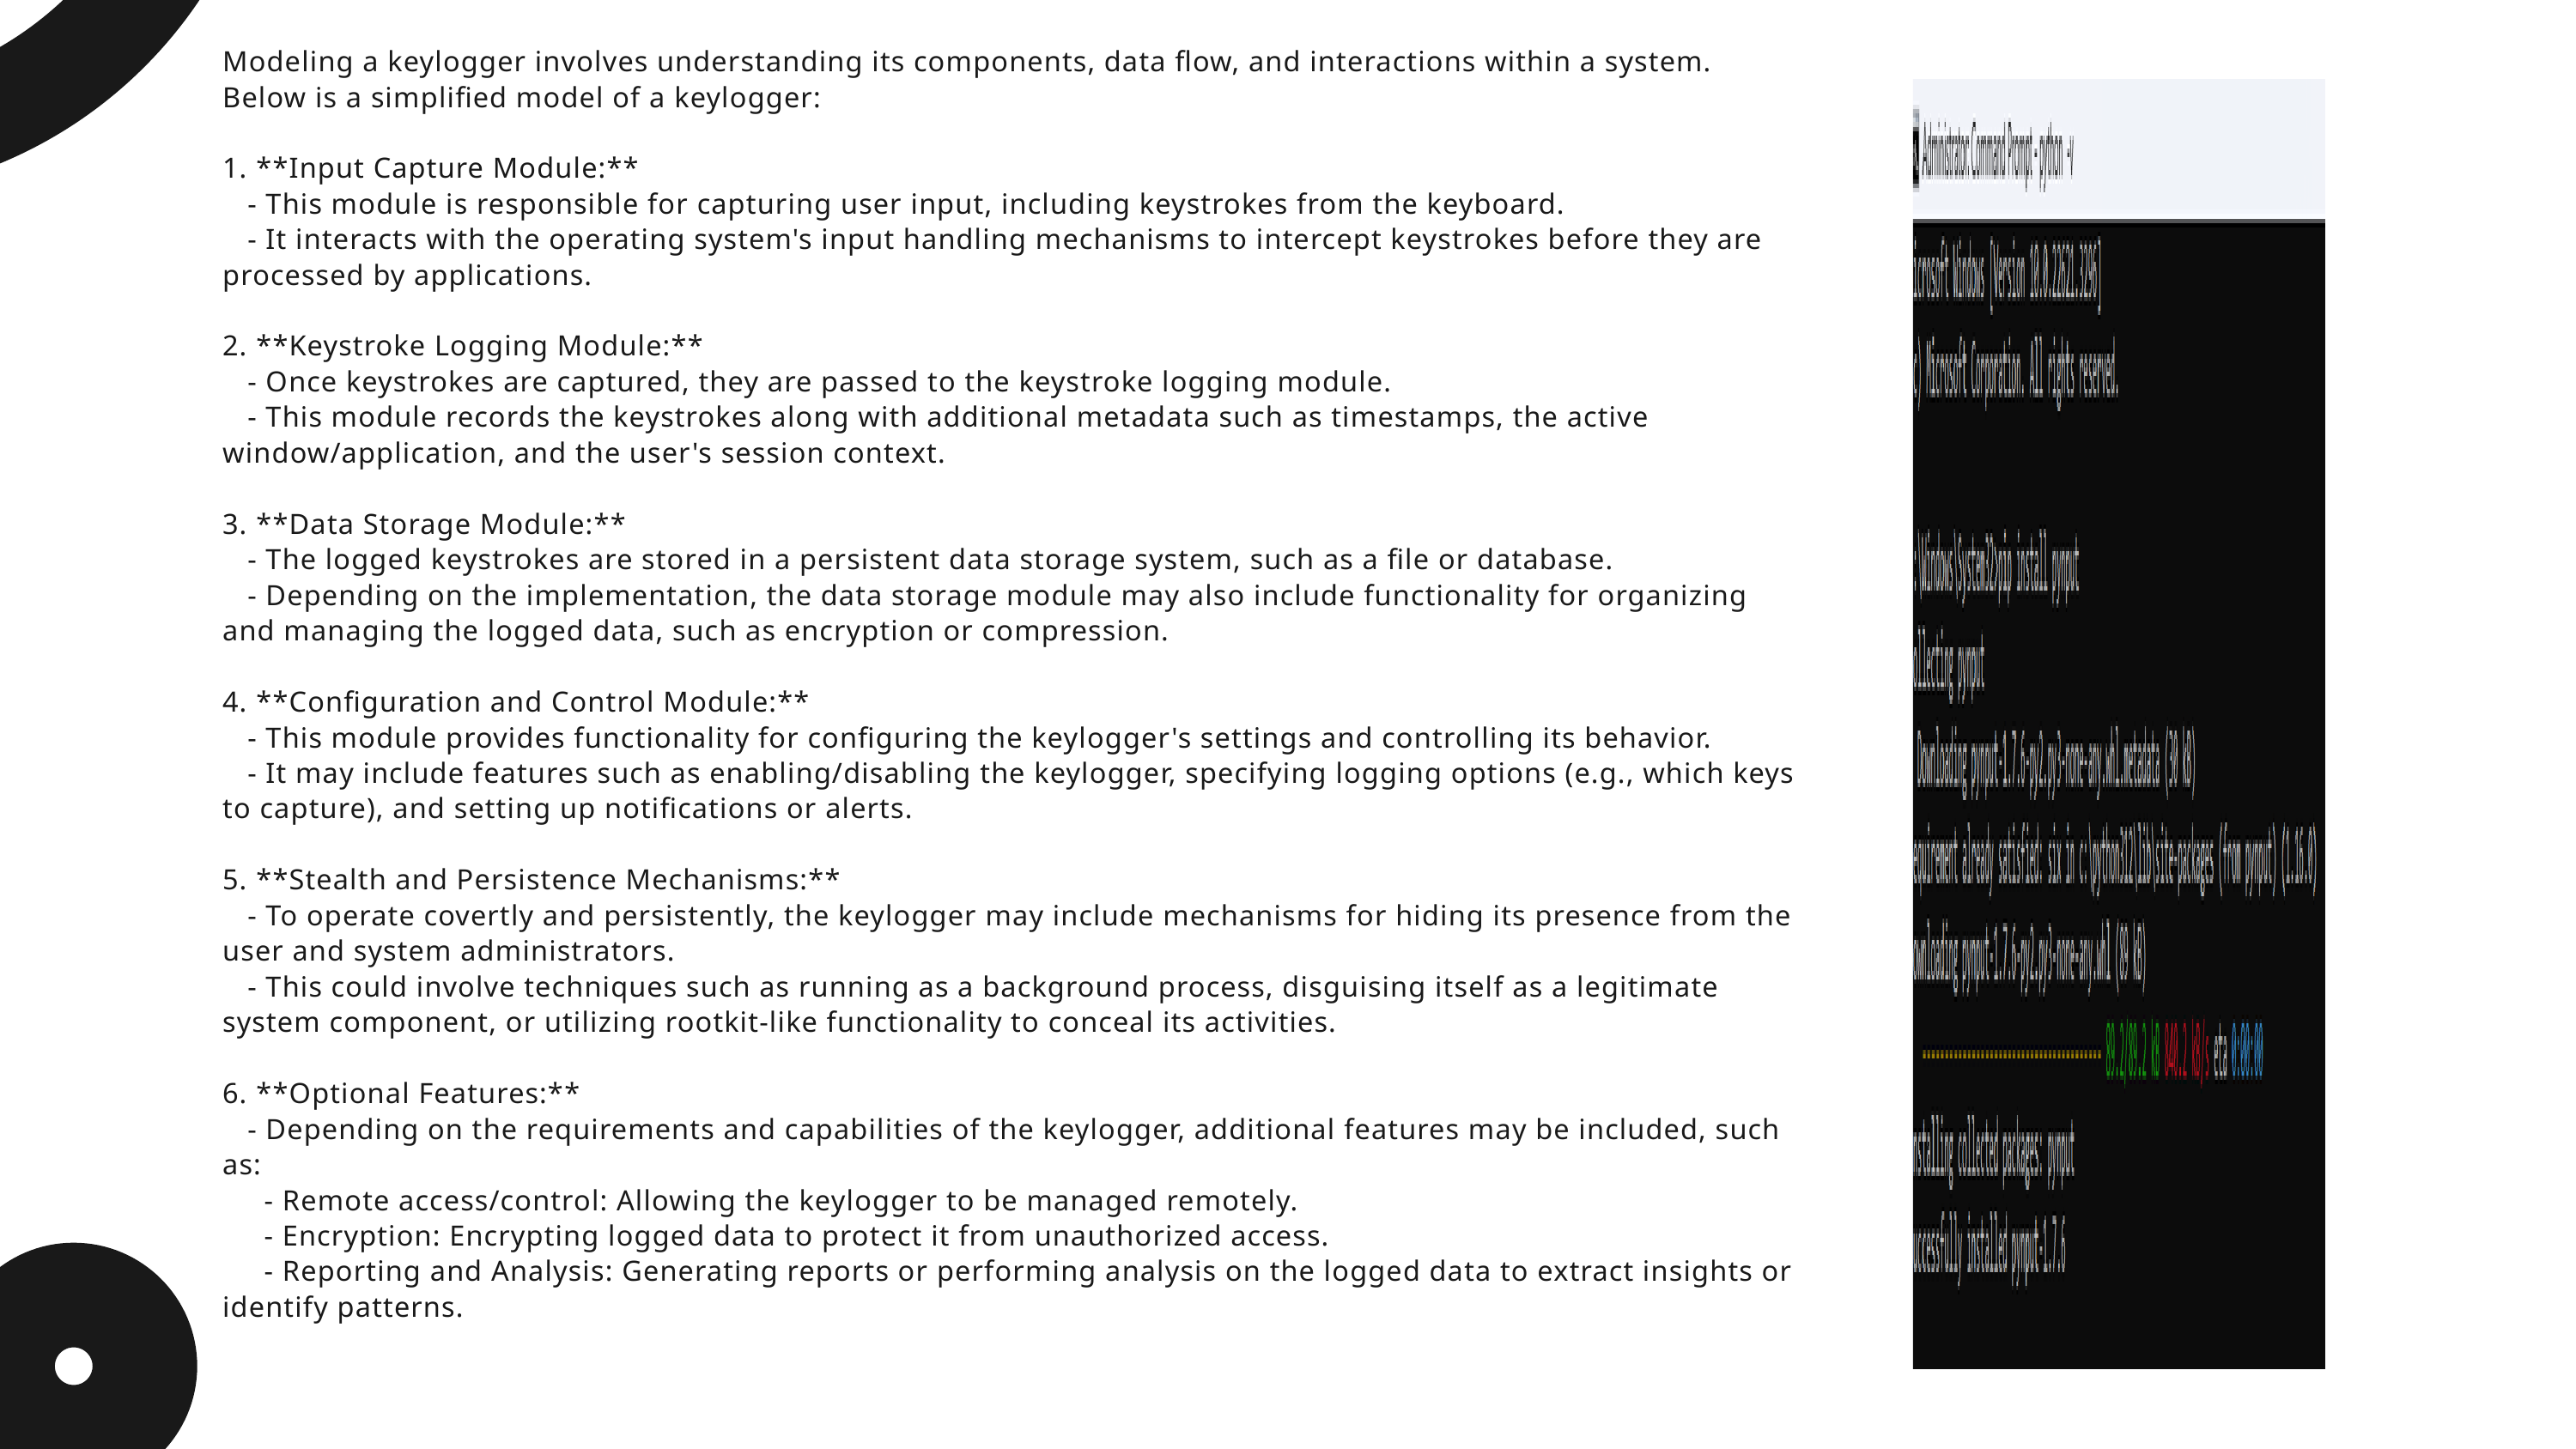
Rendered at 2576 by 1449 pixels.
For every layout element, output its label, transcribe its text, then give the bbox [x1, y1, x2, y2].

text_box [0, 0, 223, 145]
text_box Modeling a keylogger involves understanding its components, data flow, and interactions within a system. Below is a simplified model of a keylogger: 1. **Input Capture Module:** - This module is responsible for capturing user input, including keystrokes from the keyboard. - It interacts with the operating system's input handling mechanisms to intercept keystrokes before they are processed by applications. 2. **Keystroke Logging Module:** - Once keystrokes are captured, they are passed to the keystroke logging module. - This module records the keystrokes along with additional metadata such as timestamps, the active window/application, and the user's session context. 3. **Data Storage Module:** - The logged keystrokes are stored in a persistent data storage system, such as a file or database. - Depending on the implementation, the data storage module may also include functionality for organizing and managing the logged data, such as encryption or compression. 4. **Configuration and Control Module:** - This module provides functionality for configuring the keylogger's settings and controlling its behavior. - It may include features such as enabling/disabling the keylogger, specifying logging options (e.g., which keys to capture), and setting up notifications or alerts. 5. **Stealth and Persistence Mechanisms:** - To operate covertly and persistently, the keylogger may include mechanisms for hiding its presence from the user and system administrators. - This could involve techniques such as running as a background process, disguising itself as a legitimate system component, or utilizing rootkit-like functionality to conceal its activities. 6. **Optional Features:** - Depending on the requirements and capabilities of the keylogger, additional features may be included, such as: - Remote access/control: Allowing the keylogger to be managed remotely. - Encryption: Encrypting logged data to protect it from unauthorized access. - Reporting and Analysis: Generating reports or performing analysis on the logged data to extract insights or identify patterns. [222, 41, 1804, 1394]
text_box [1912, 79, 2325, 1369]
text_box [2, 1294, 145, 1438]
